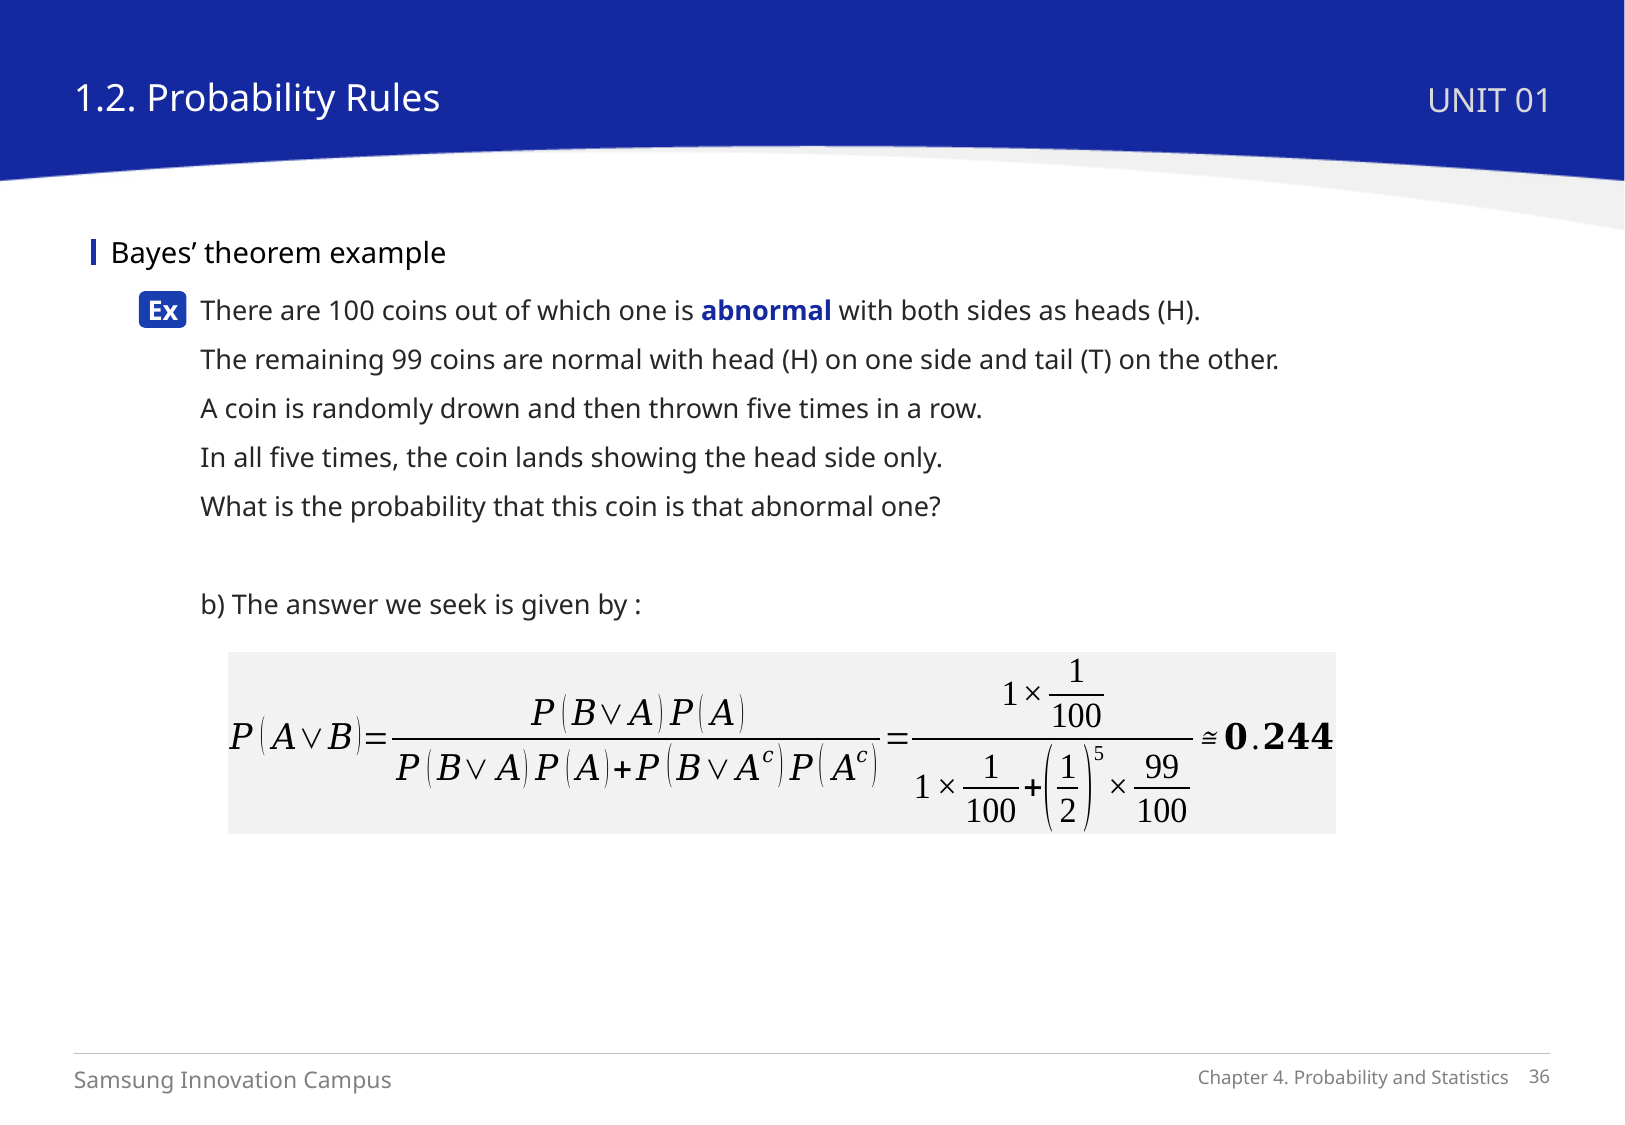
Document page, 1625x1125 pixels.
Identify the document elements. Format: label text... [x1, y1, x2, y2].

picture [0, 0, 1625, 1125]
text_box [73, 73, 1554, 120]
text_box Bayes’ theorem example [91, 233, 1599, 270]
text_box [138, 281, 1423, 636]
